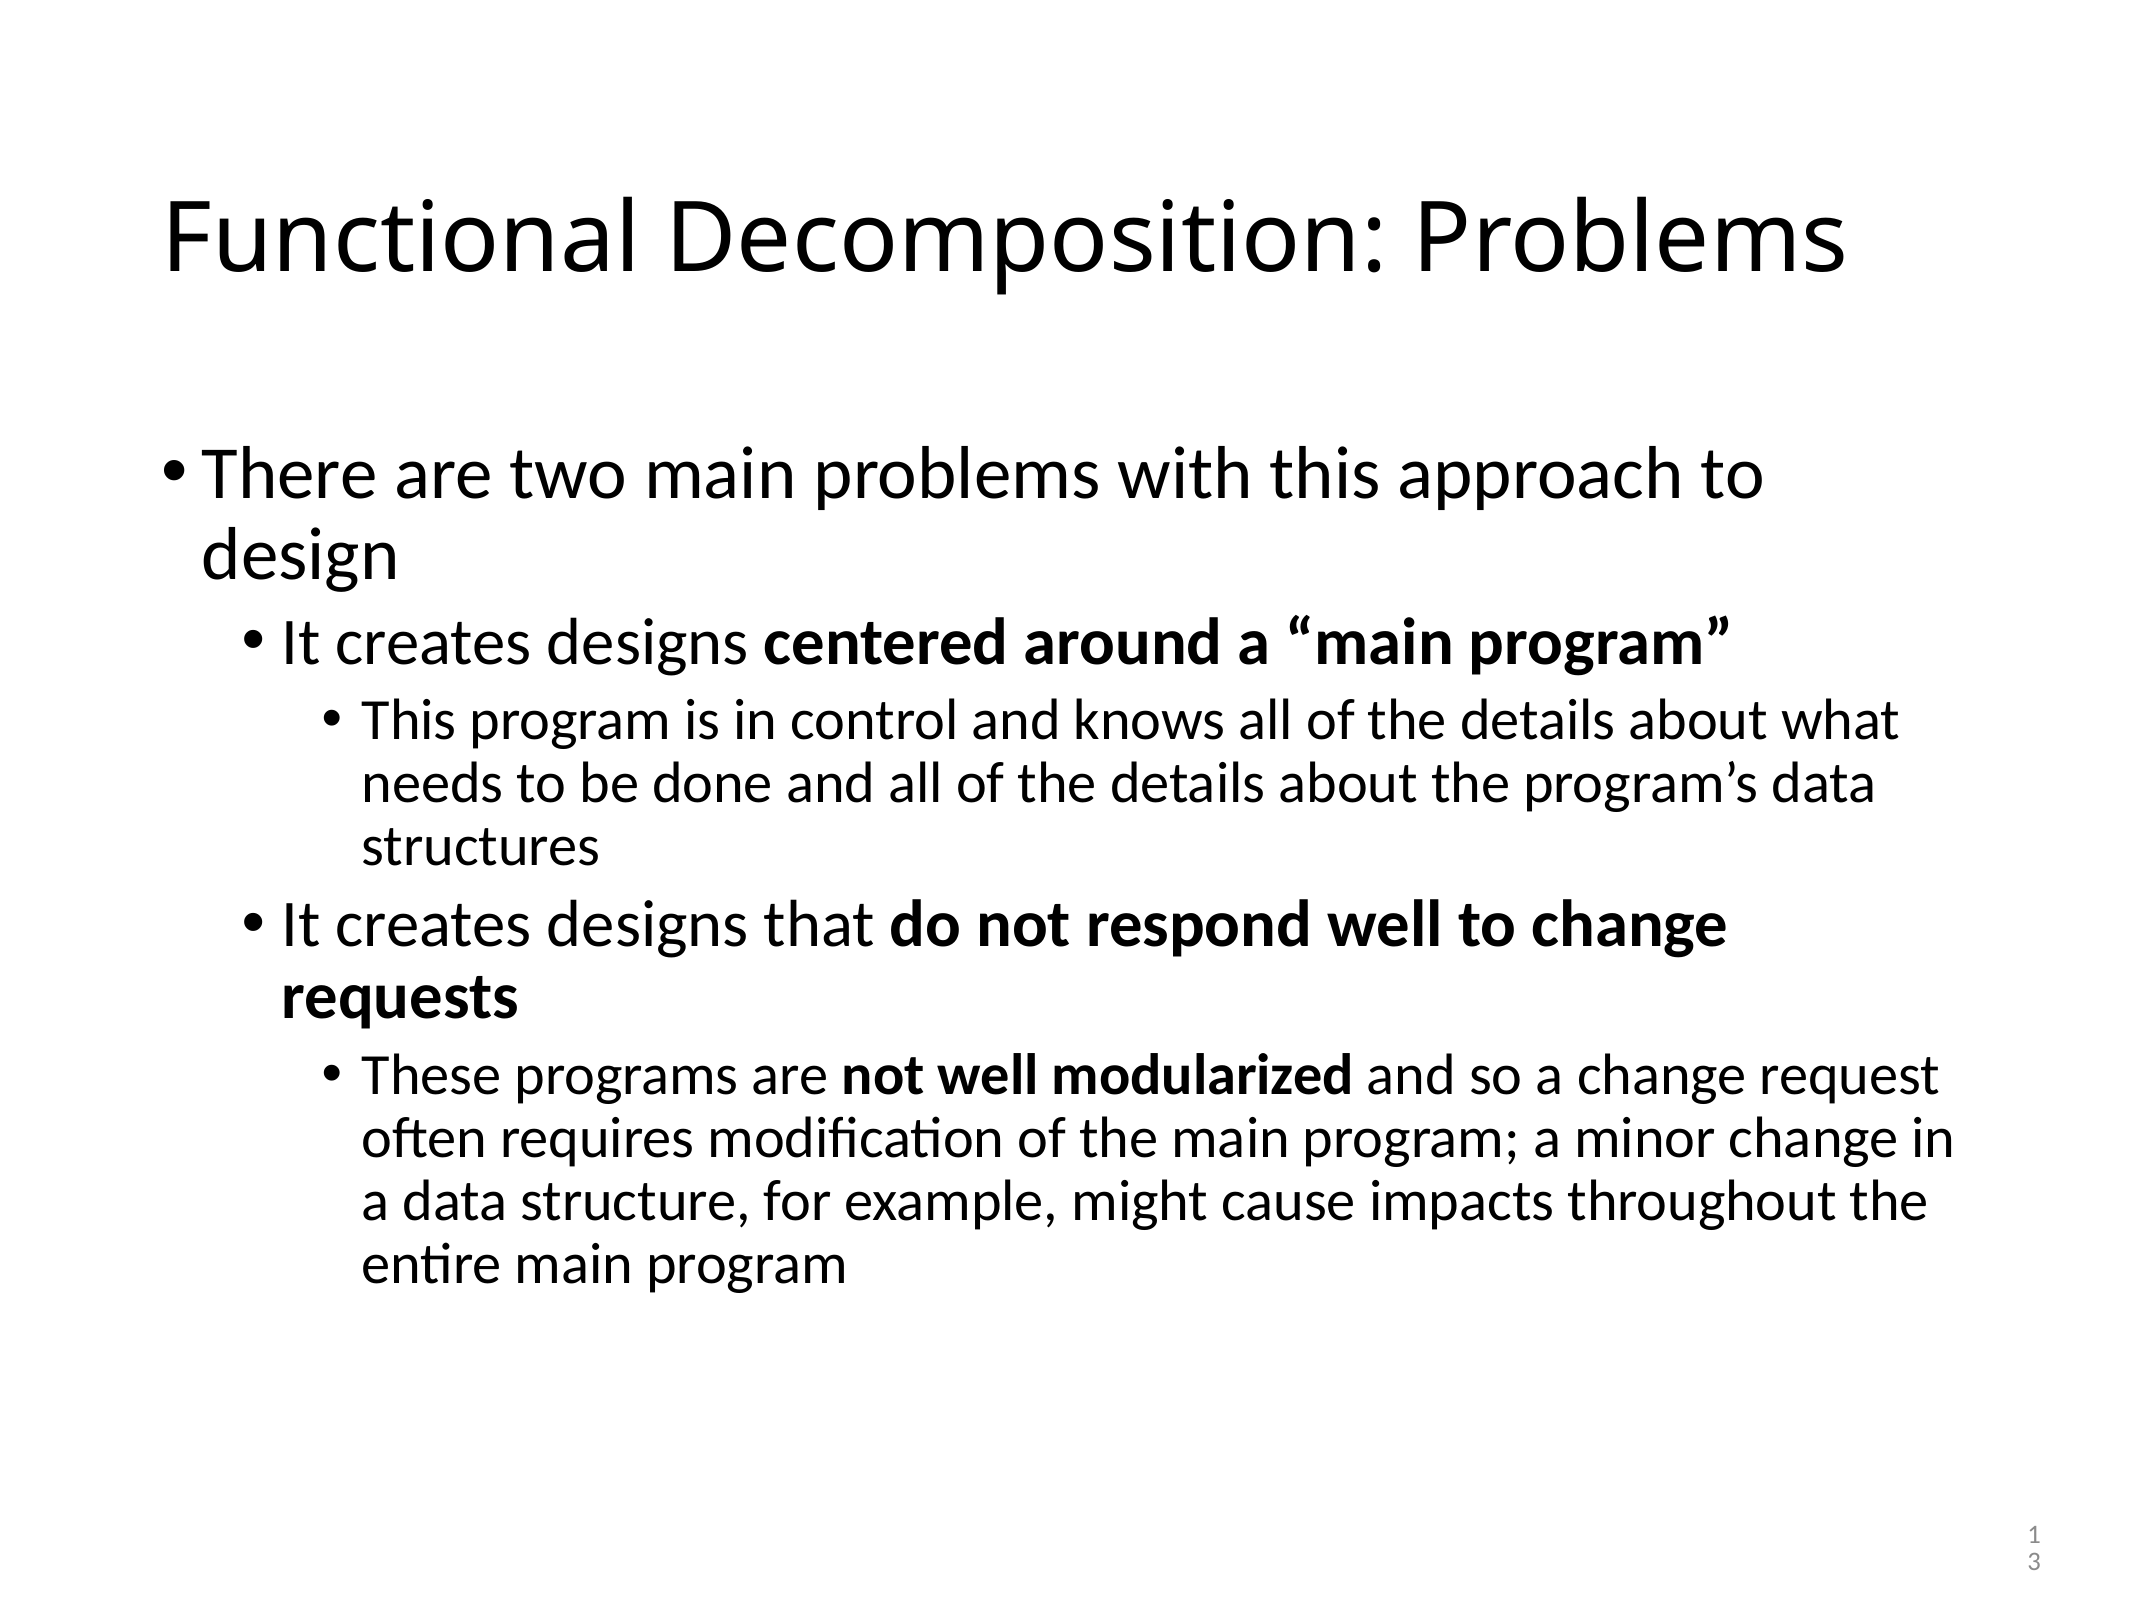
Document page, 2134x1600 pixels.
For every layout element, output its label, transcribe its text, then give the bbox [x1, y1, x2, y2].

slide_number 13 [2012, 1508, 2064, 1559]
list There are two main problems with this approach to design It creates designs centered around a “main program” This program is in control and knows all of the details about what needs to be done and all of the details about the program’s data structures It creates designs that do not respond well to change requests These programs are not well modularized and so a change request often requires modification of the main program; a minor change in a data structure, for example, might cause impacts throughout the entire main program [146, 425, 1987, 1442]
title Functional Decomposition: Problems [146, 85, 1987, 395]
